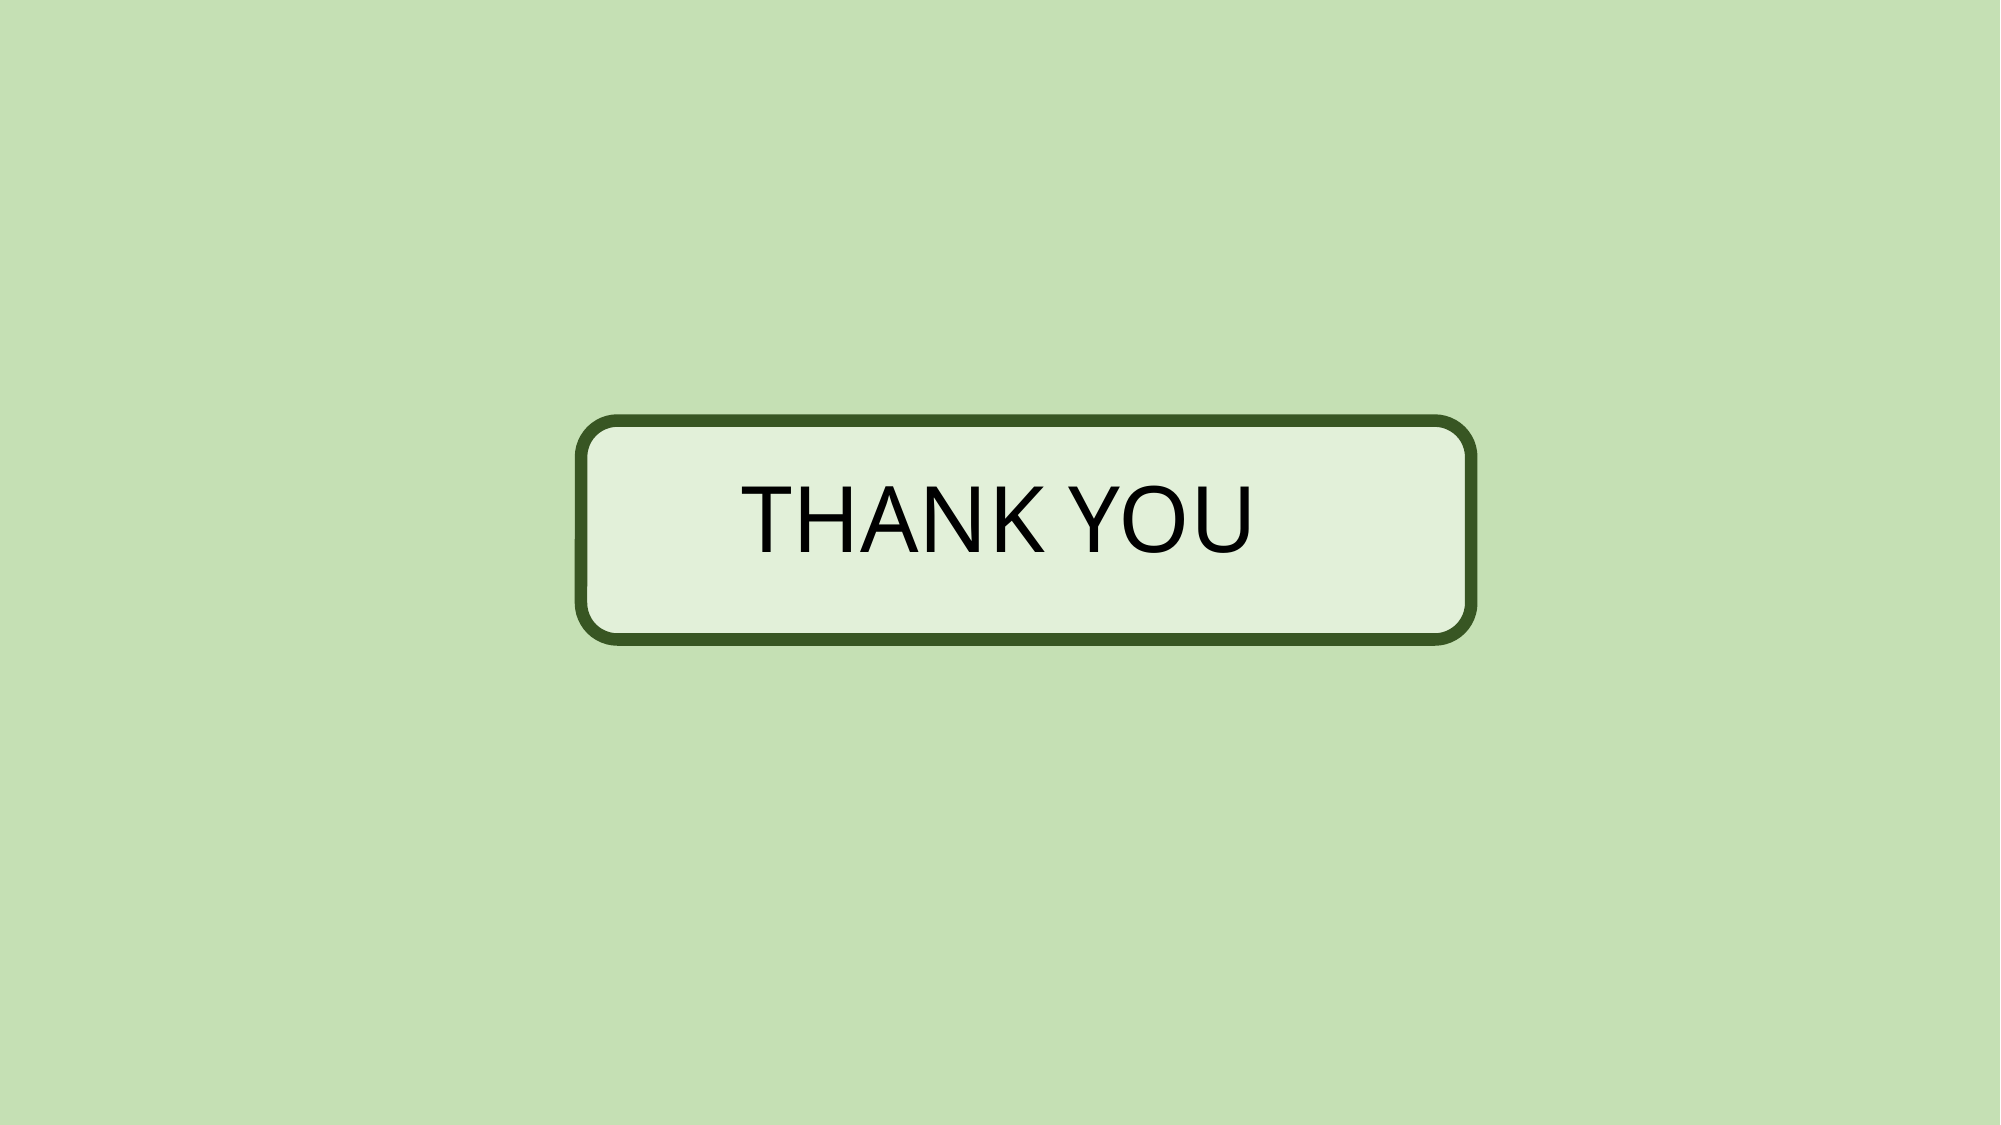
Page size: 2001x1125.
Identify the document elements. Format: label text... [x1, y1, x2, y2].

text_box [579, 419, 1473, 641]
text_box THANK YOU​ [726, 453, 1497, 624]
